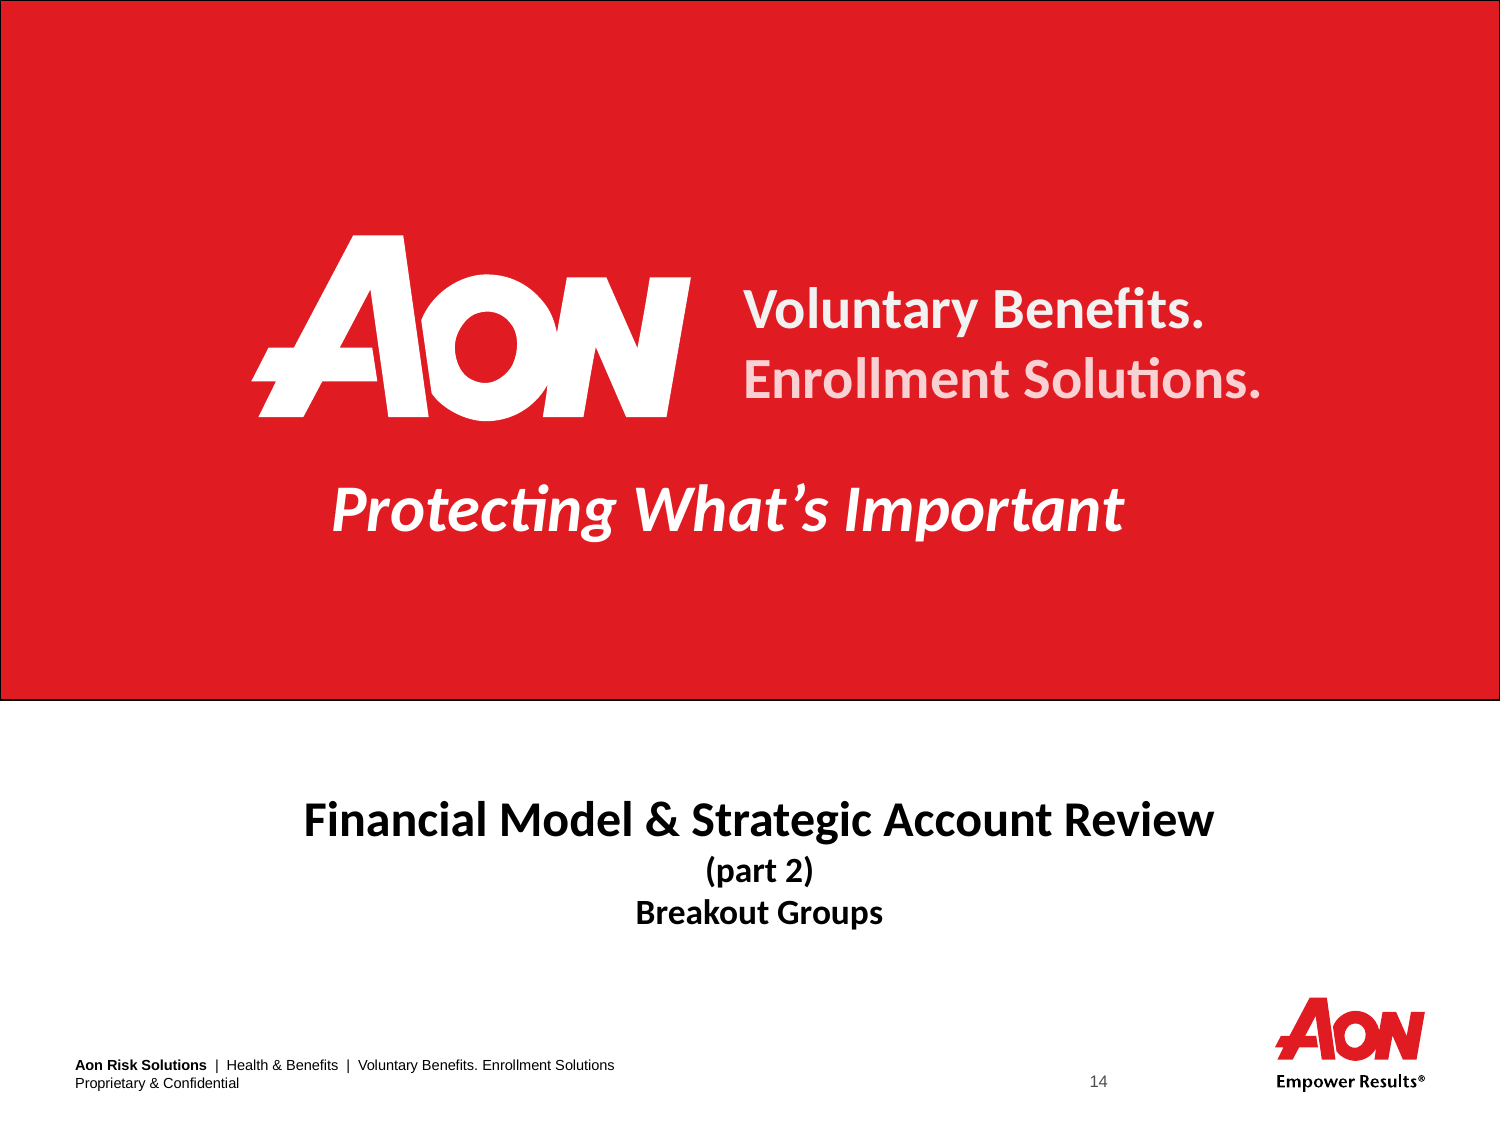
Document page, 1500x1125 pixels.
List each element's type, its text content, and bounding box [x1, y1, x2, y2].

text_box Voluntary Benefits. Enrollment Solutions. [728, 262, 1279, 418]
text_box [0, 0, 1500, 700]
text_box Protecting What’s Important [316, 457, 1141, 552]
text_box Financial Model & Strategic Account Review (part 2) Breakout Groups [273, 783, 1249, 938]
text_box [250, 235, 692, 513]
